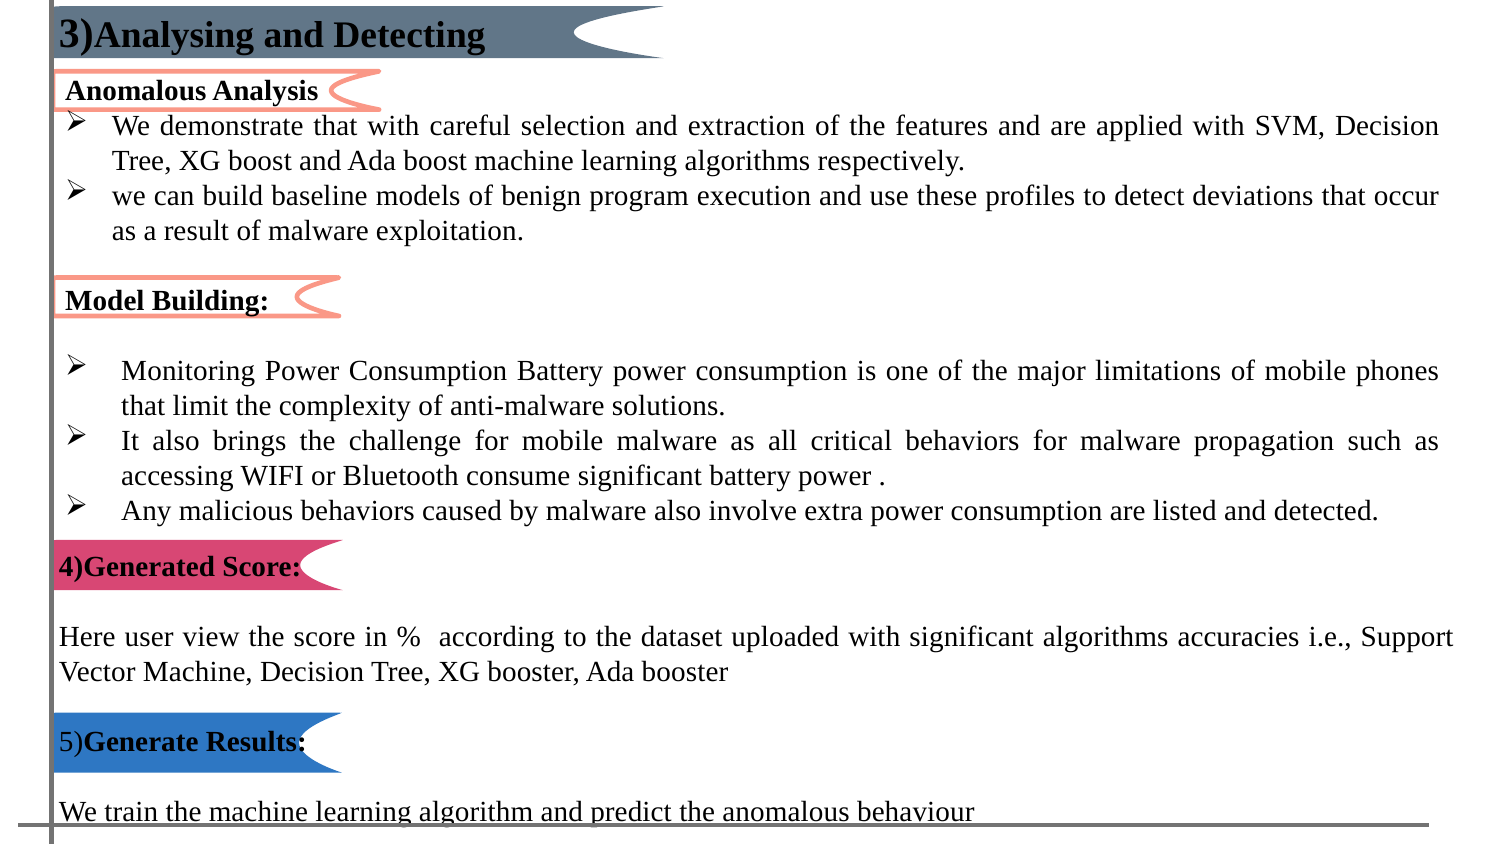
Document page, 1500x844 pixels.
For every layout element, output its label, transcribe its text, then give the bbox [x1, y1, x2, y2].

text_box [625, 51, 664, 59]
text_box [625, 6, 664, 13]
text_box Anomalous Analysis We demonstrate that with careful selection and extraction of the features and are applied with SVM, Decision Tree, XG boost and Ada boost machine learning algorithms respectively. we can build baseline models of benign program execution and use these profiles to detect deviations that occur as a result of malware exploitation. Model Building: Monitoring Power Consumption Battery power consumption is one of the major limitations of mobile phones that limit the complexity of anti-malware solutions. It also brings the challenge for mobile malware as all critical behaviors for malware propagation such as accessing WIFI or Bluetooth consume significant battery power . Any malicious behaviors caused by malware also involve extra power consumption are listed and detected. [55, 64, 1456, 539]
text_box 3)Analysing and Detecting [55, 0, 625, 64]
text_box 4)Generated Score: Here user view the score in % according to the dataset uploaded with significant algorithms accuracies i.e., Support Vector Machine, Decision Tree, XG booster, Ada booster 5)Generate Results: We train the machine learning algorithm and predict the anomalous behaviour [55, 539, 1471, 835]
